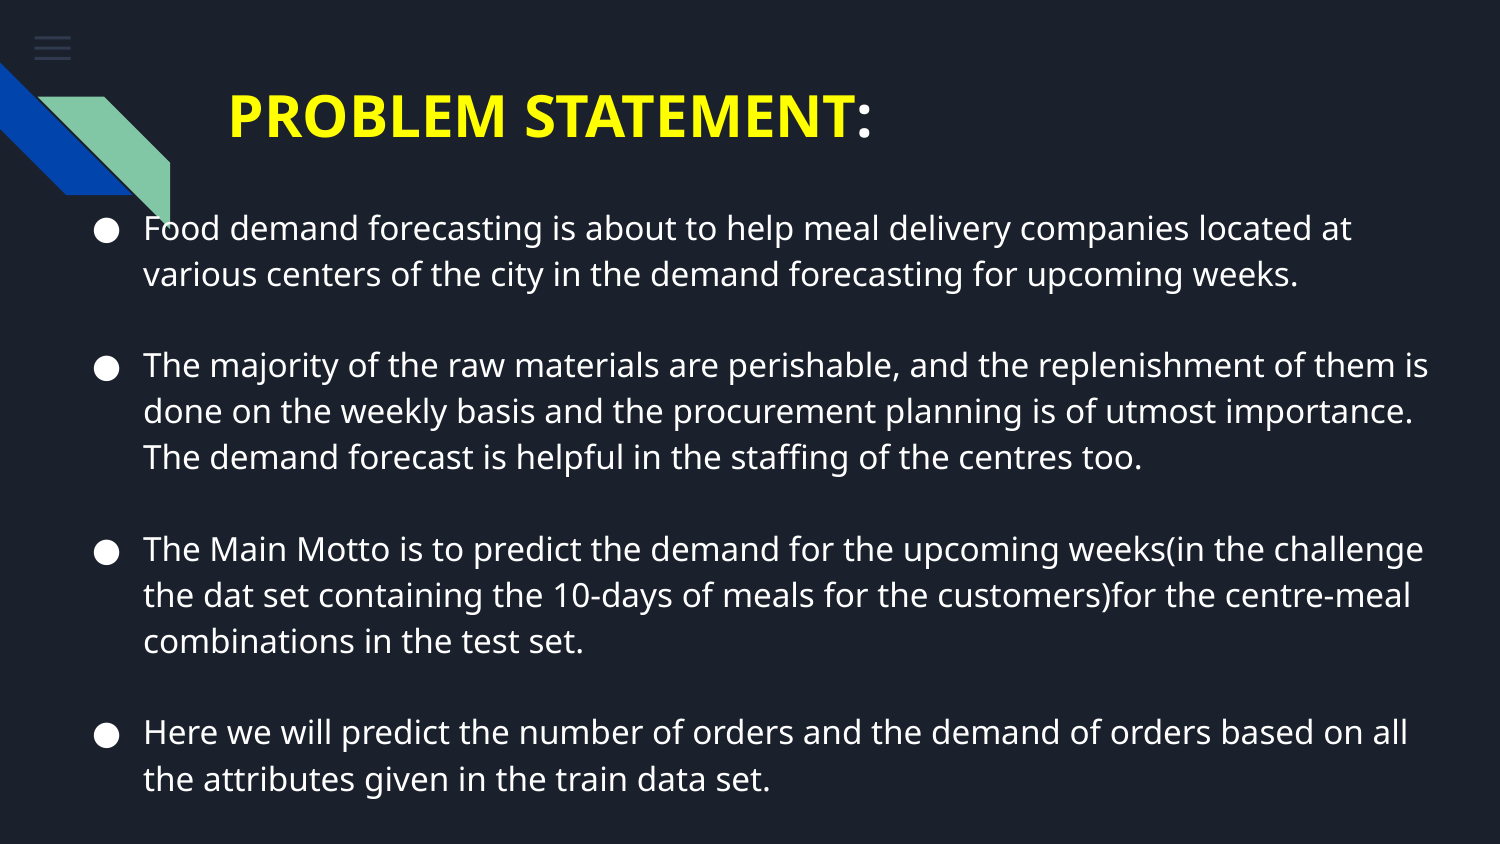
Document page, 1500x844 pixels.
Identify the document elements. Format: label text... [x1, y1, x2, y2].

list Food demand forecasting is about to help meal delivery companies located at various centers of the city in the demand forecasting for upcoming weeks. The majority of the raw materials are perishable, and the replenishment of them is done on the weekly basis and the procurement planning is of utmost importance. The demand forecast is helpful in the staffing of the centres too. The Main Motto is to predict the demand for the upcoming weeks(in the challenge the dat set containing the 10-days of meals for the customers)for the centre-meal combinations in the test set. Here we will predict the number of orders and the demand of orders based on all the attributes given in the train data set. [53, 186, 1457, 827]
title PROBLEM STATEMENT: [212, 64, 1368, 186]
